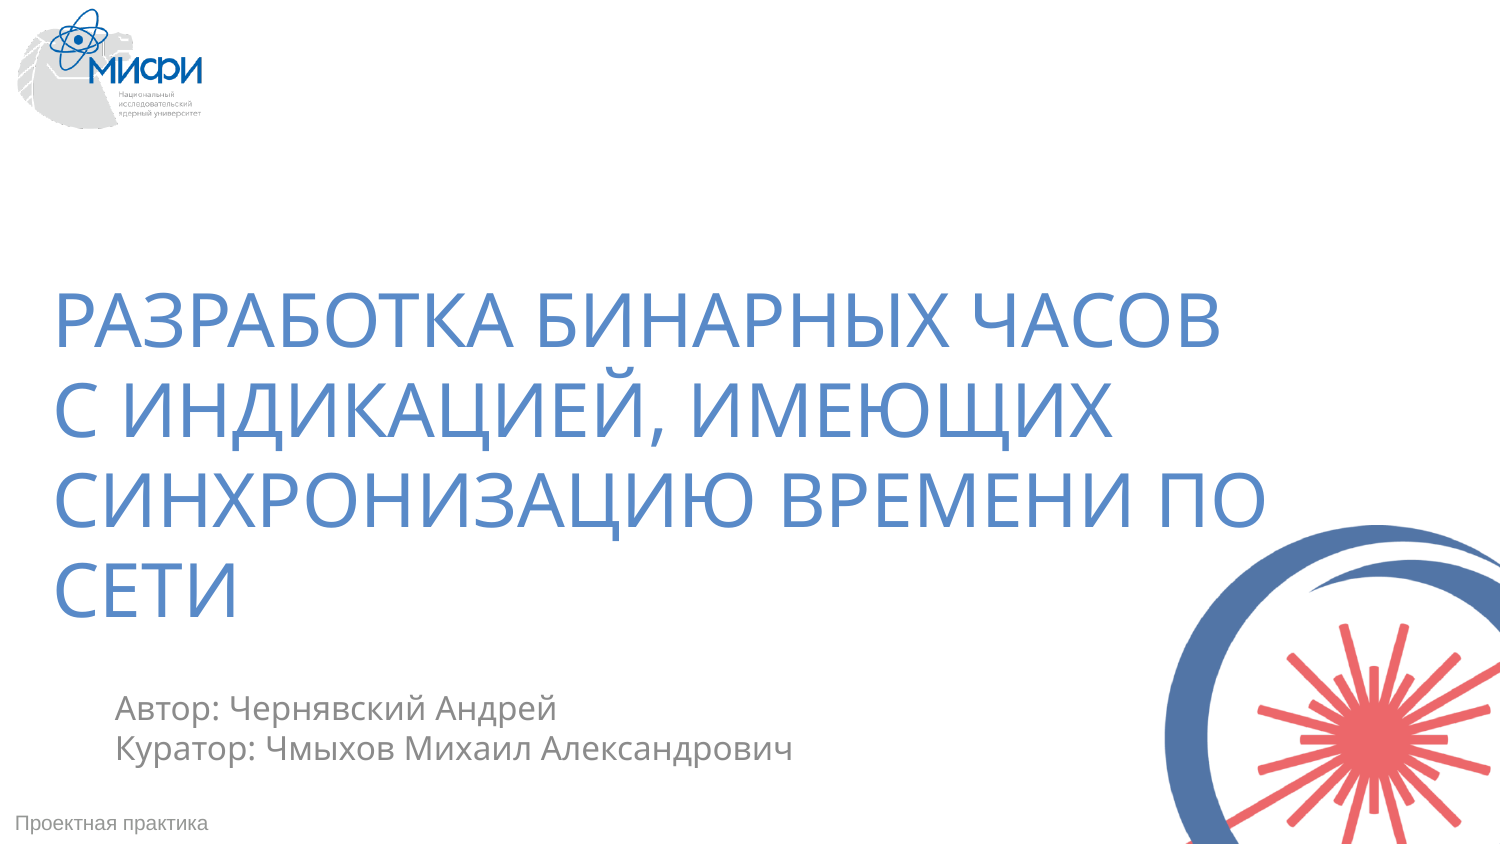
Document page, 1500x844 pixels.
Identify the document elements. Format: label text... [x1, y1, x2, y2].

picture [0, 0, 232, 153]
title РАЗРАБОТКА БИНАРНЫХ ЧАСОВ С ИНДИКАЦИЕЙ, ИМЕЮЩИХ СИНХРОНИЗАЦИЮ ВРЕМЕНИ ПО СЕТИ [37, 421, 1291, 484]
subtitle Автор: Чернявский Андрей Куратор: Чмыхов Михаил Александрович [99, 679, 1115, 793]
footer Проектная практика [0, 801, 300, 844]
